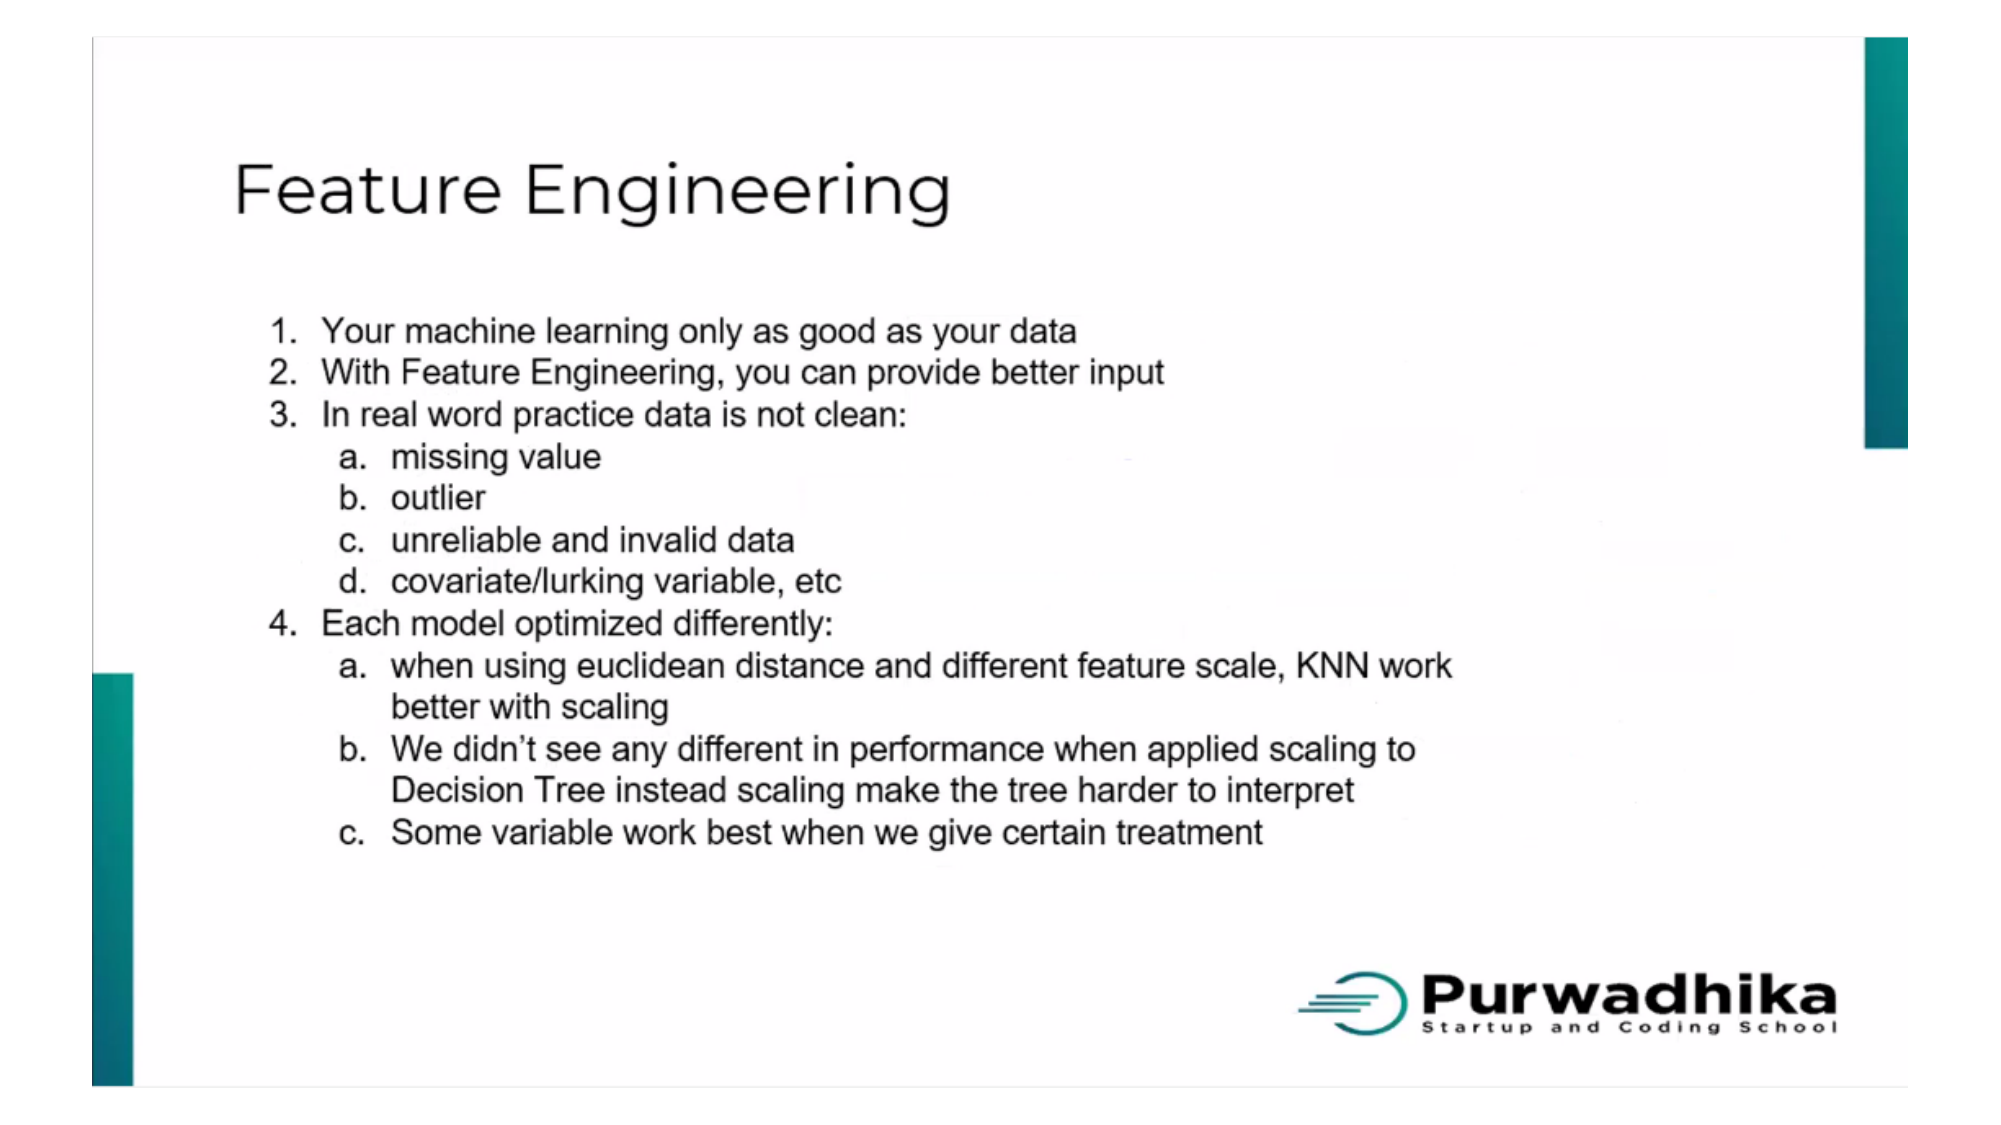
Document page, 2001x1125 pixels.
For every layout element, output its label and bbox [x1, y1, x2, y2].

picture [92, 36, 1908, 1088]
